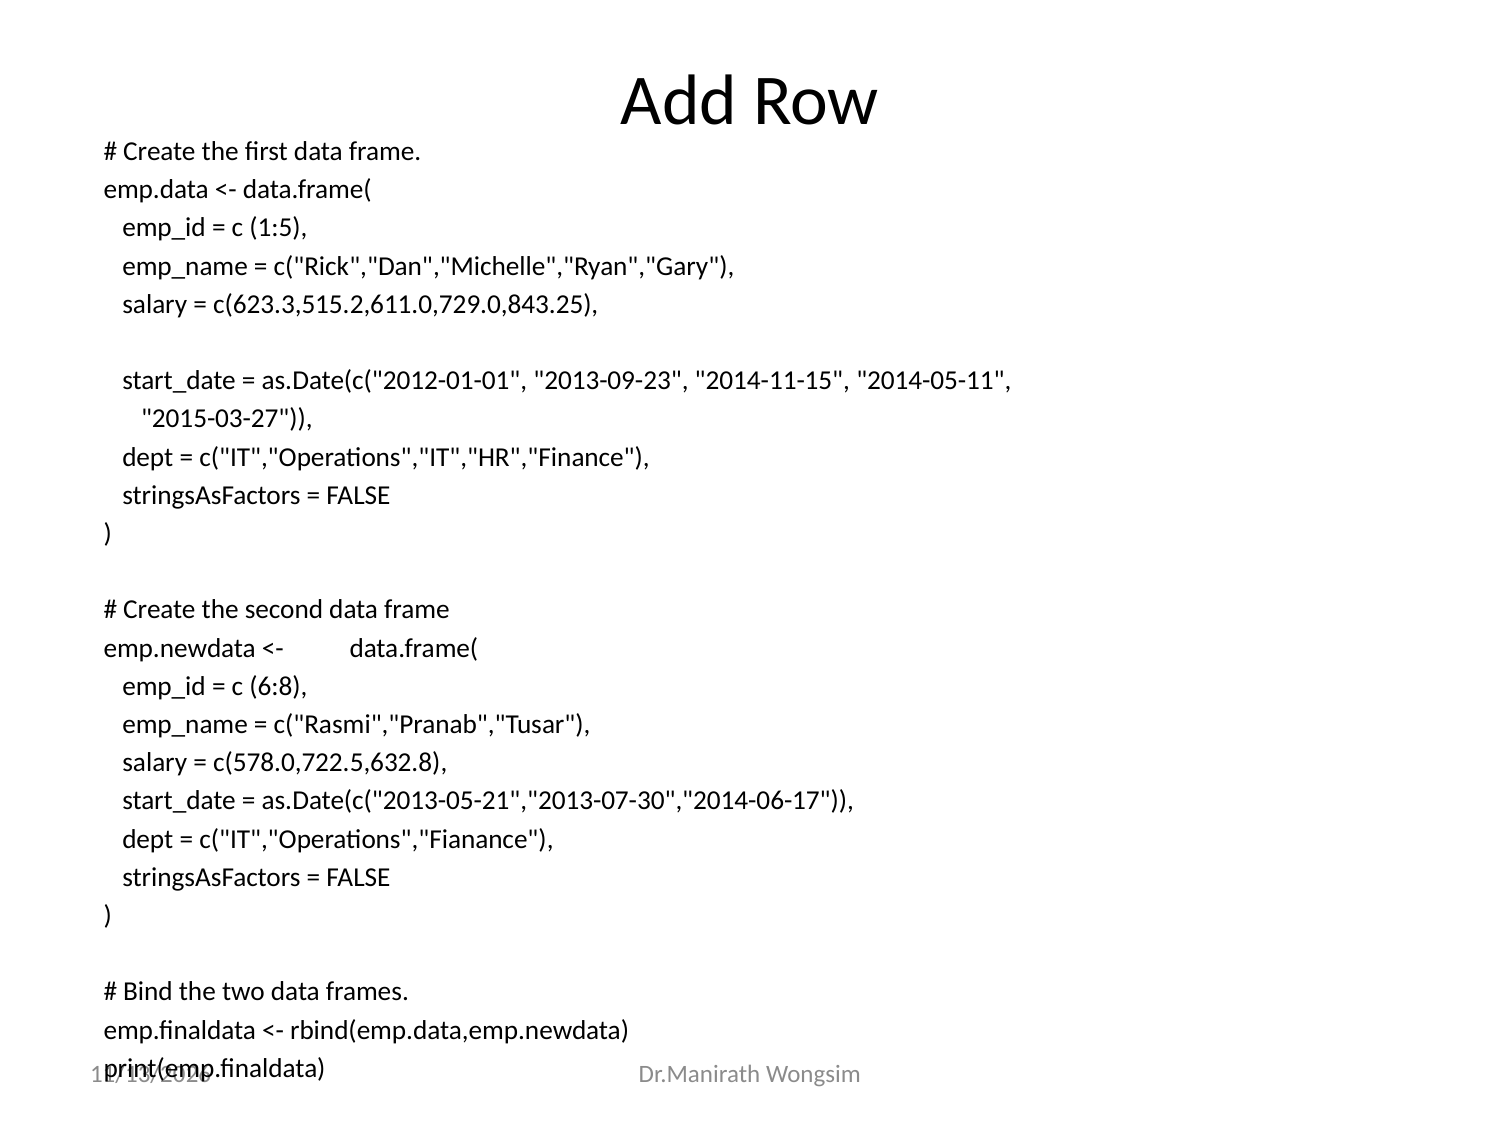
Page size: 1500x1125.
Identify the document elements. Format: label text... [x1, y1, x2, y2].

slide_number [75, 1042, 425, 1103]
title Add Row [75, 45, 1425, 233]
list # Create the first data frame. emp.data <- data.frame( emp_id = c (1:5), emp_name = c("Rick","Dan","Michelle","Ryan","Gary"), salary = c(623.3,515.2,611.0,729.0,843.25), start_date = as.Date(c("2012-01-01", "2013-09-23", "2014-11-15", "2014-05-11", "2015-03-27")), dept = c("IT","Operations","IT","HR","Finance"), stringsAsFactors = FALSE ) # Create the second data frame emp.newdata <- data.frame( emp_id = c (6:8), emp_name = c("Rasmi","Pranab","Tusar"), salary = c(578.0,722.5,632.8), start_date = as.Date(c("2013-05-21","2013-07-30","2014-06-17")), dept = c("IT","Operations","Fianance"), stringsAsFactors = FALSE ) # Bind the two data frames. emp.finaldata <- rbind(emp.data,emp.newdata) print(emp.finaldata) [88, 125, 1425, 1094]
footer Dr.Manirath Wongsim [512, 1042, 988, 1103]
